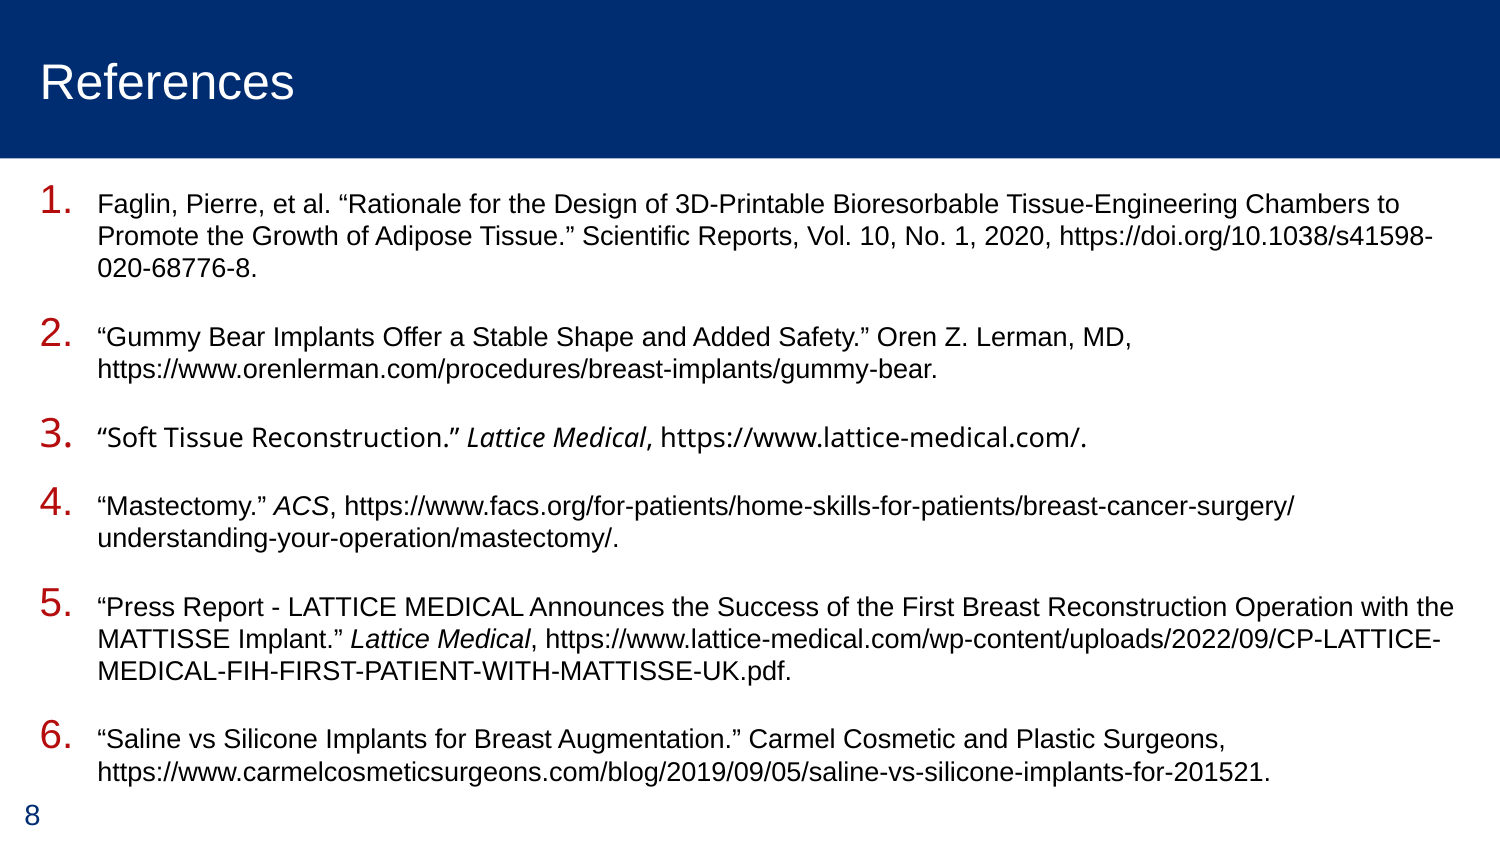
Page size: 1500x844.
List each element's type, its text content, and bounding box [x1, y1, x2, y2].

list Faglin, Pierre, et al. “Rationale for the Design of 3D-Printable Bioresorbable Tissue-Engineering Chambers to Promote the Growth of Adipose Tissue.” Scientific Reports, Vol. 10, No. 1, 2020, https://doi.org/10.1038/s41598-020-68776-8. “Gummy Bear Implants Offer a Stable Shape and Added Safety.” Oren Z. Lerman, MD, https://www.orenlerman.com/procedures/breast-implants/gummy-bear. “Soft Tissue Reconstruction.” Lattice Medical, https://www.lattice-medical.com/. “Mastectomy.” ACS, https://www.facs.org/for-patients/home-skills-for-patients/breast-cancer-surgery/understanding-your-operation/mastectomy/. “Press Report - LATTICE MEDICAL Announces the Success of the First Breast Reconstruction Operation with the MATTISSE Implant.” Lattice Medical, https://www.lattice-medical.com/wp-content/uploads/2022/09/CP-LATTICE-MEDICAL-FIH-FIRST-PATIENT-WITH-MATTISSE-UK.pdf. “Saline vs Silicone Implants for Breast Augmentation.” Carmel Cosmetic and Plastic Surgeons, https://www.carmelcosmeticsurgeons.com/blog/2019/09/05/saline-vs-silicone-implants-for-201521. [24, 178, 1478, 798]
title References [24, 8, 1478, 150]
